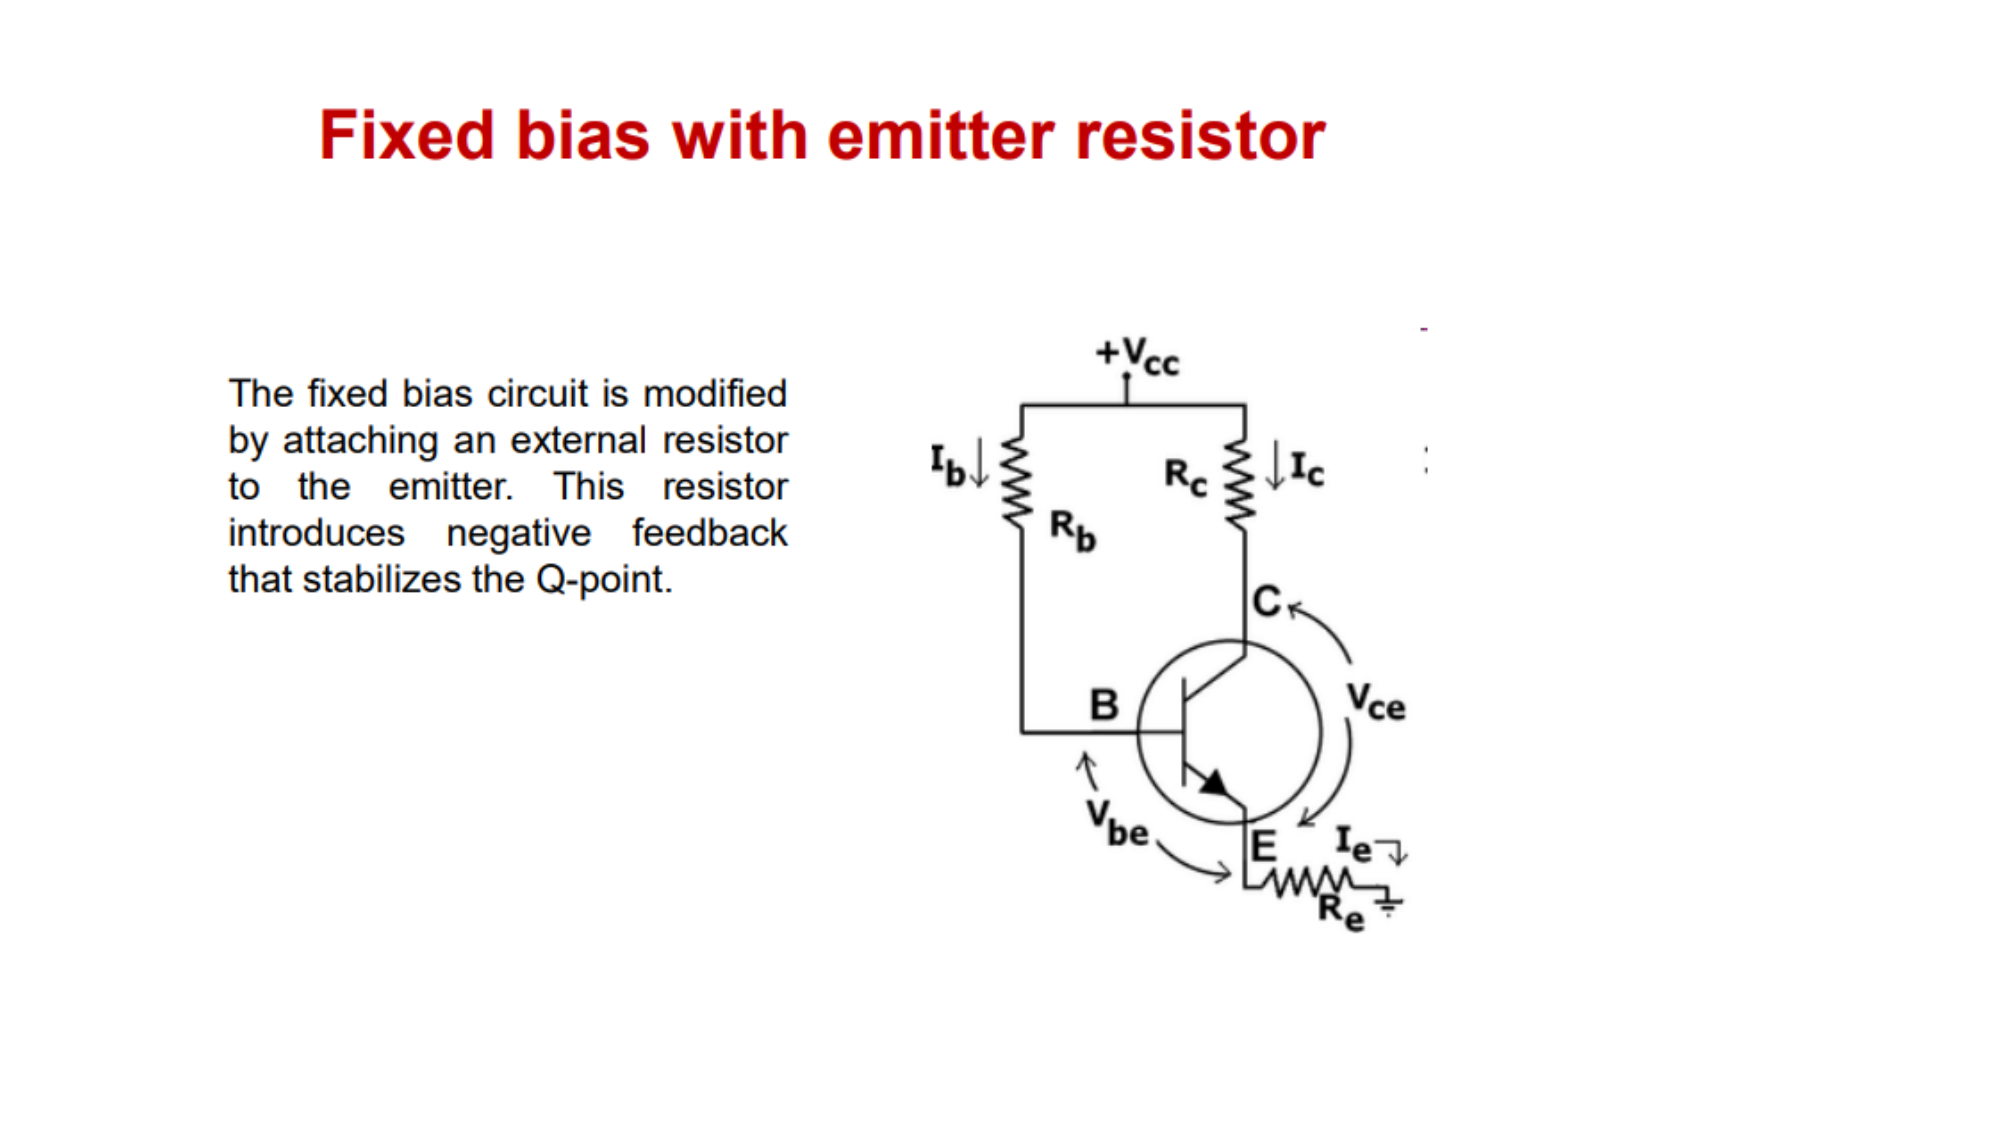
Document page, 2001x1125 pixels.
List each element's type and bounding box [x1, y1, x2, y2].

picture [137, 84, 1551, 953]
